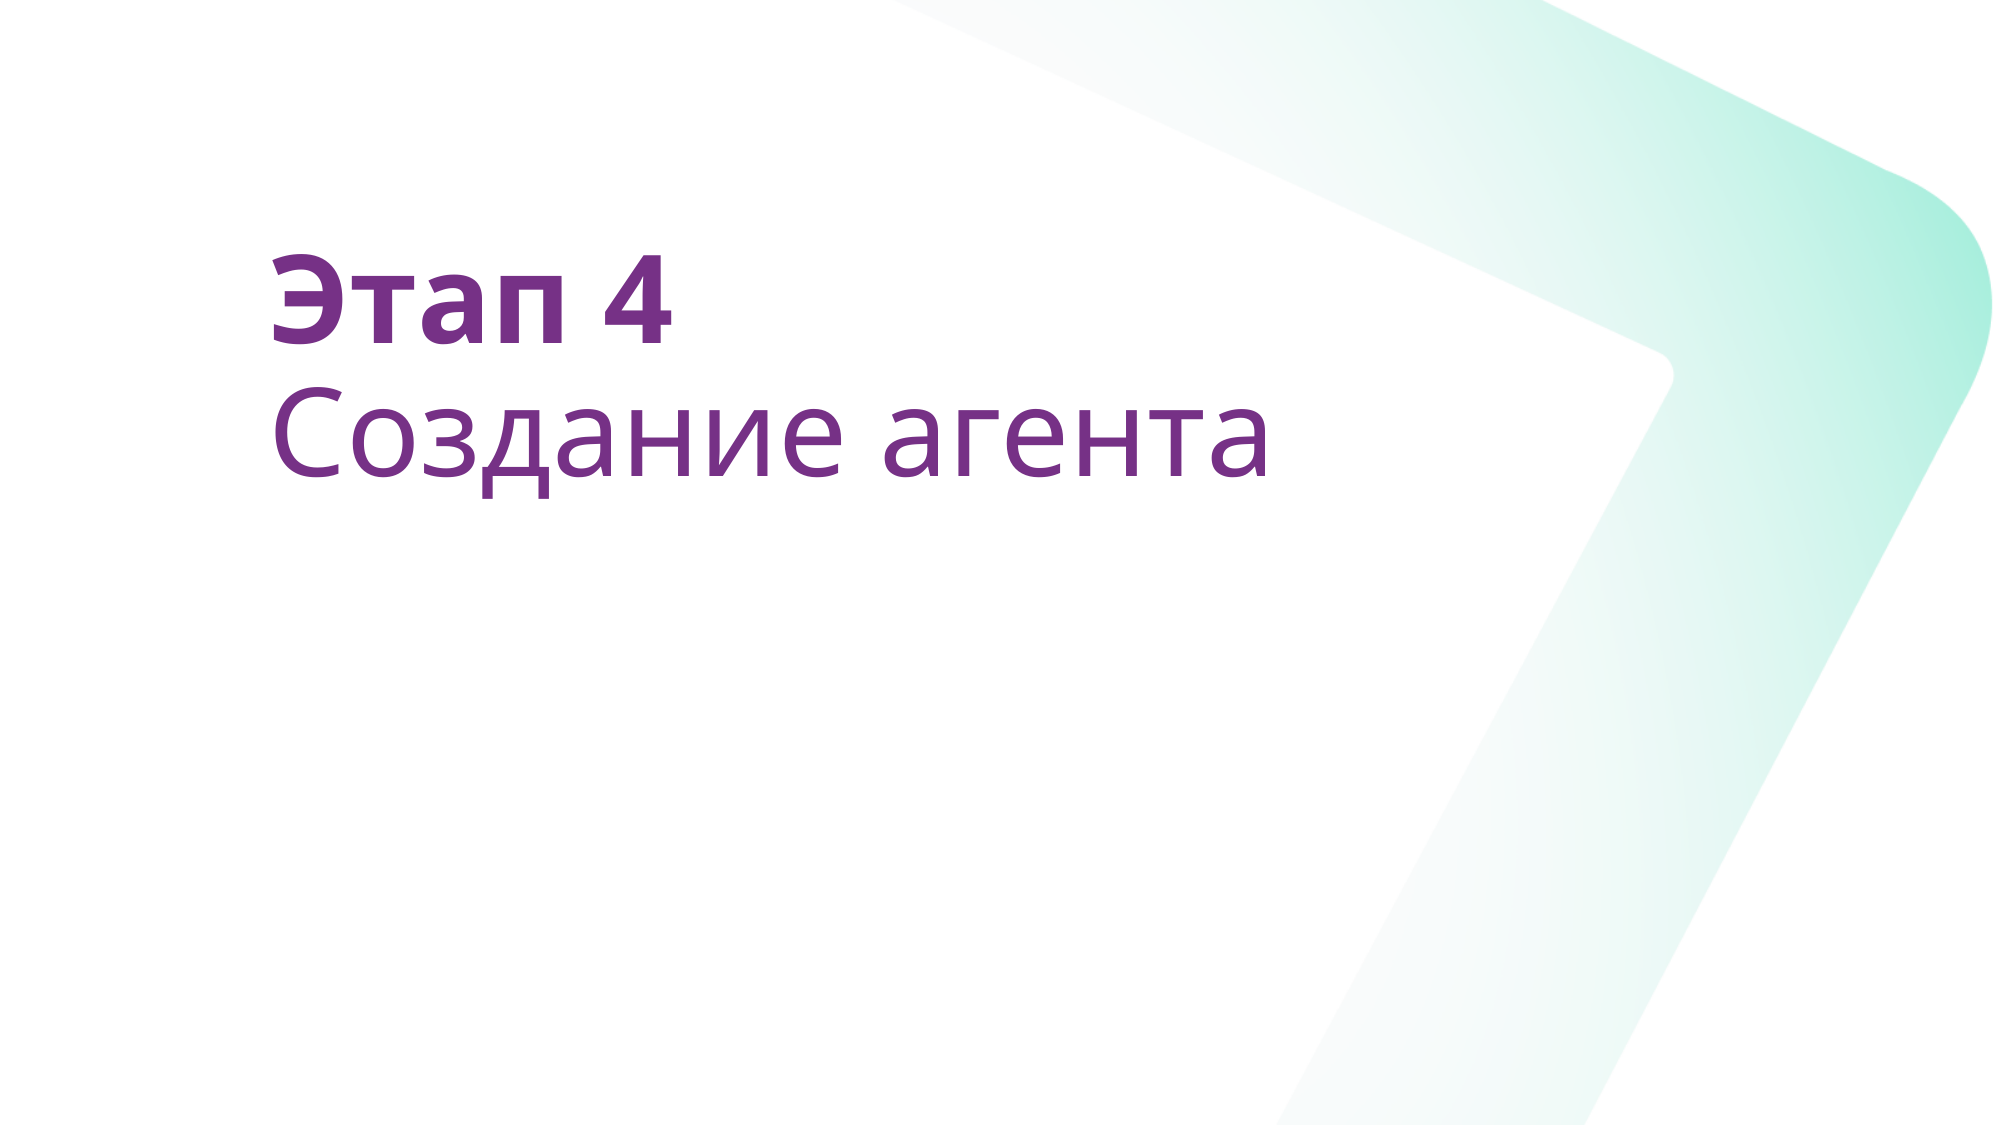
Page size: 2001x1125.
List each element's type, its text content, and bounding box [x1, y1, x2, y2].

picture [0, 0, 2001, 1125]
text_box Этап 4 Создание агента [268, 230, 1384, 511]
